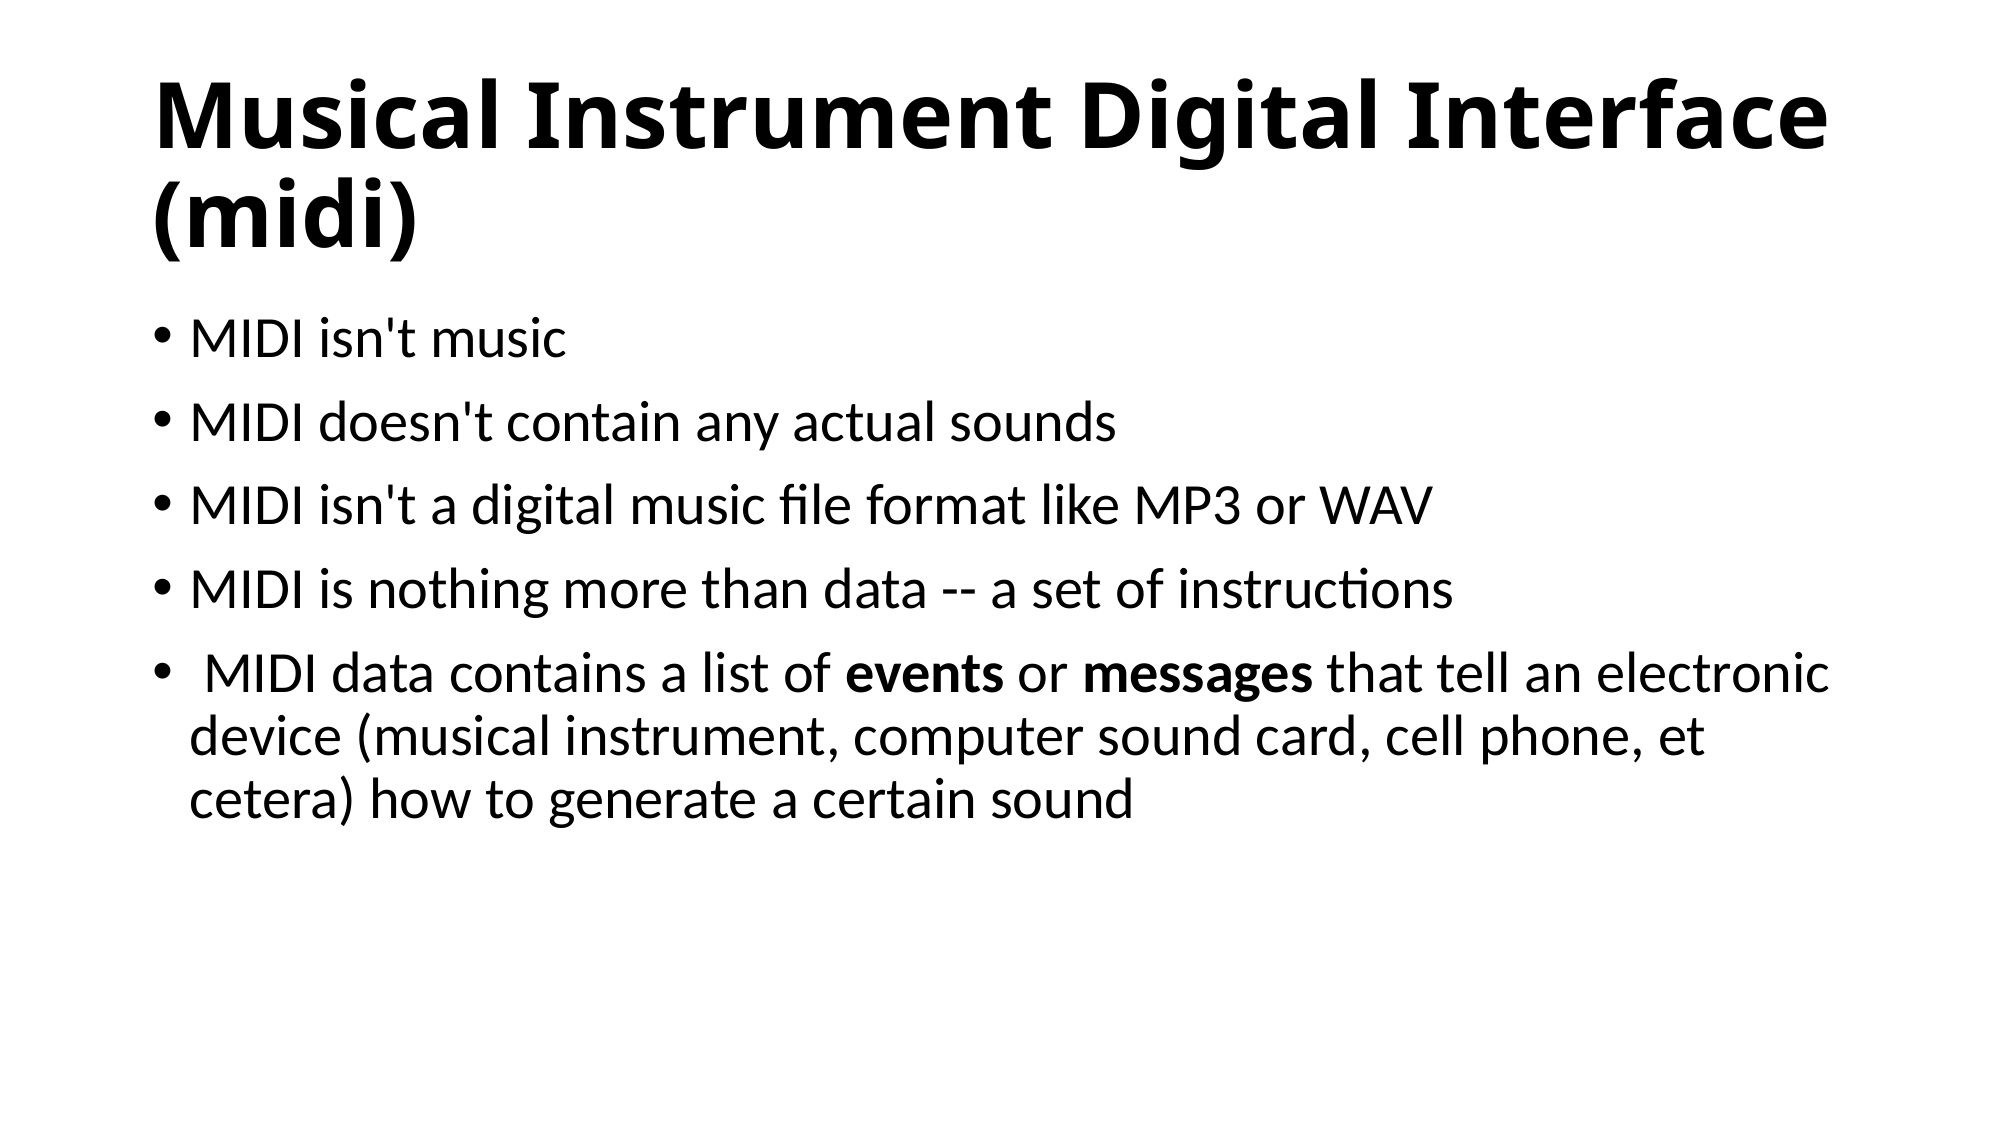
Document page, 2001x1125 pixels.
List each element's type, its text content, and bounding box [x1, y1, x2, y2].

title Musical Instrument Digital Interface (midi) [137, 59, 1863, 278]
list MIDI isn't music MIDI doesn't contain any actual sounds MIDI isn't a digital music file format like MP3 or WAV MIDI is nothing more than data -- a set of instructions MIDI data contains a list of events or messages that tell an electronic device (musical instrument, computer sound card, cell phone, et cetera) how to generate a certain sound [137, 299, 1863, 1014]
